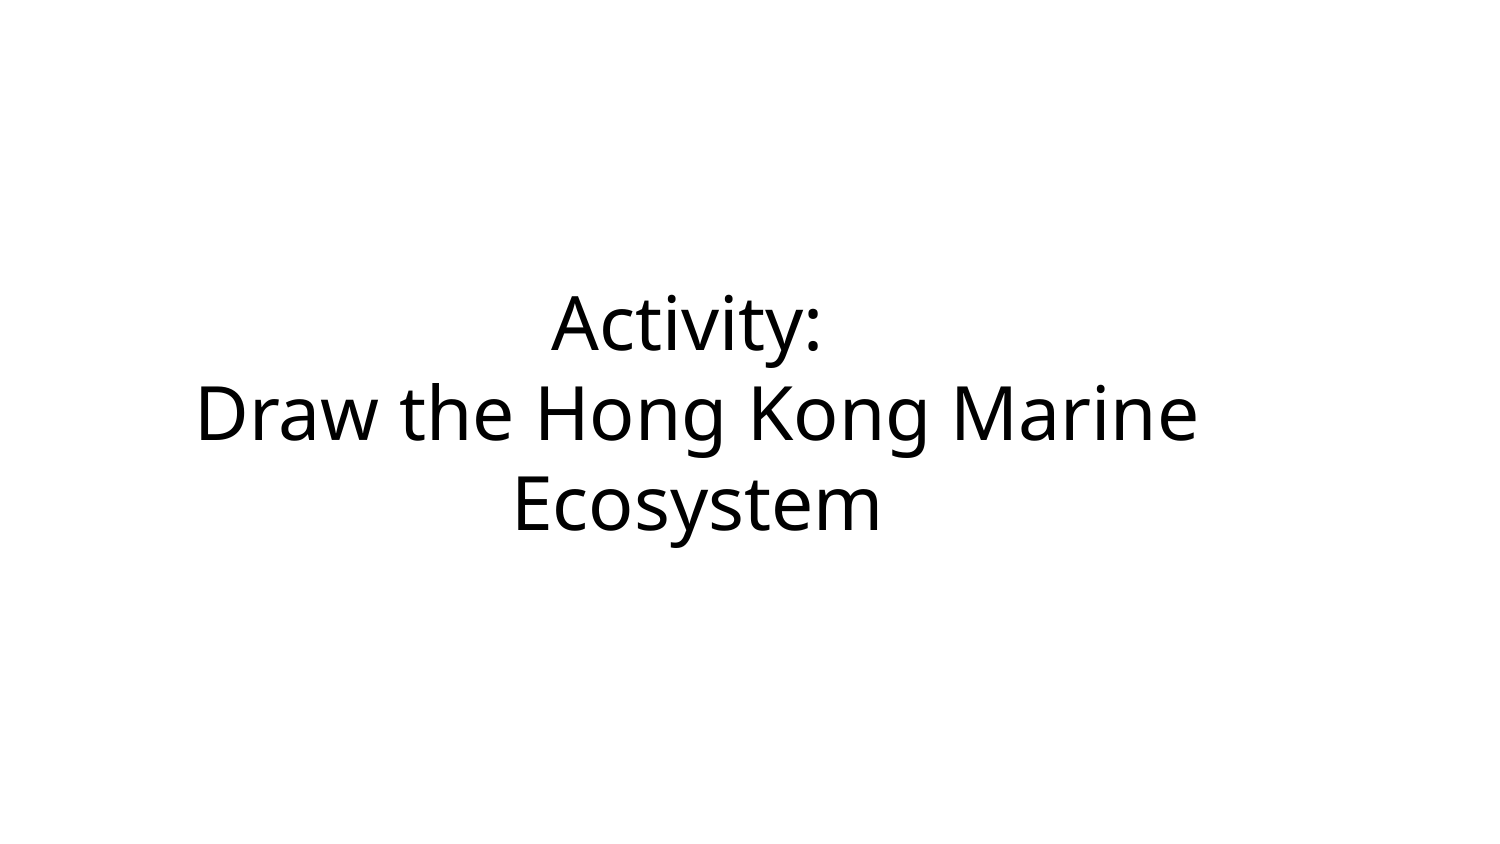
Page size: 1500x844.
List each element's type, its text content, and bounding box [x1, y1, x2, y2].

title Activity: Draw the Hong Kong Marine Ecosystem [107, 260, 1288, 355]
